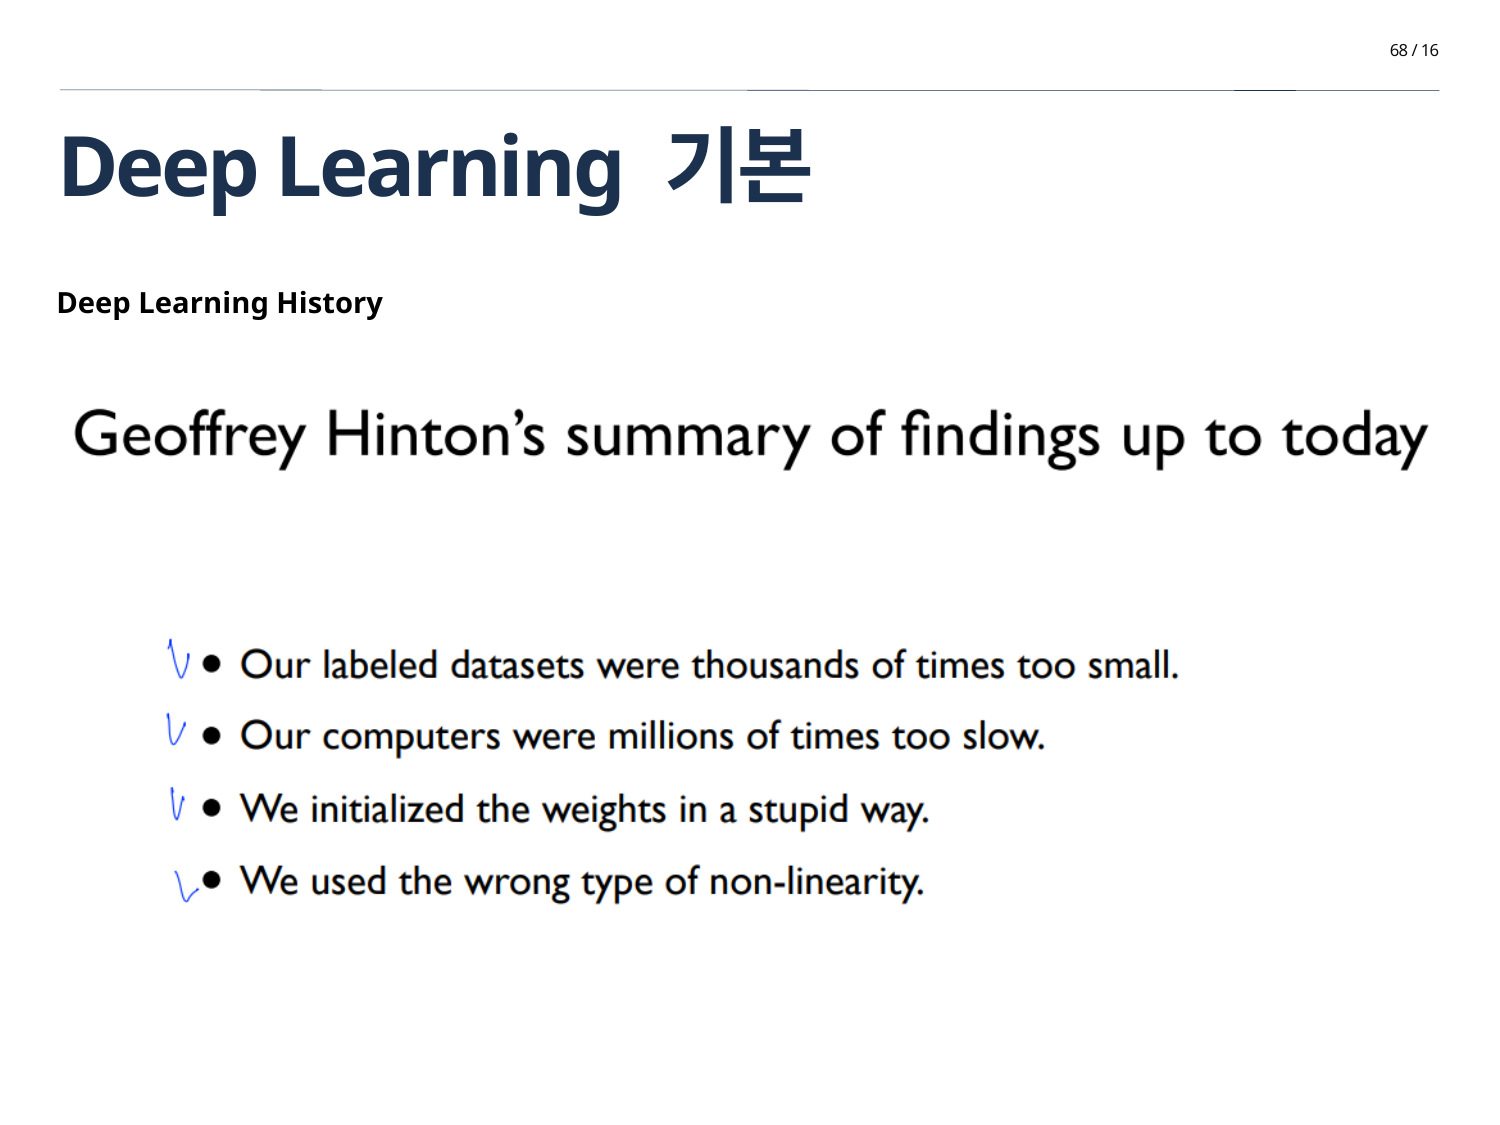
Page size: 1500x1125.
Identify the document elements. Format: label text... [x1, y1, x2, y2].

text_box Deep Learning History [41, 276, 1454, 1125]
text_box 68 / 16 [1193, 32, 1455, 70]
picture [59, 391, 1437, 916]
title Deep Learning 기본 [42, 114, 1191, 212]
